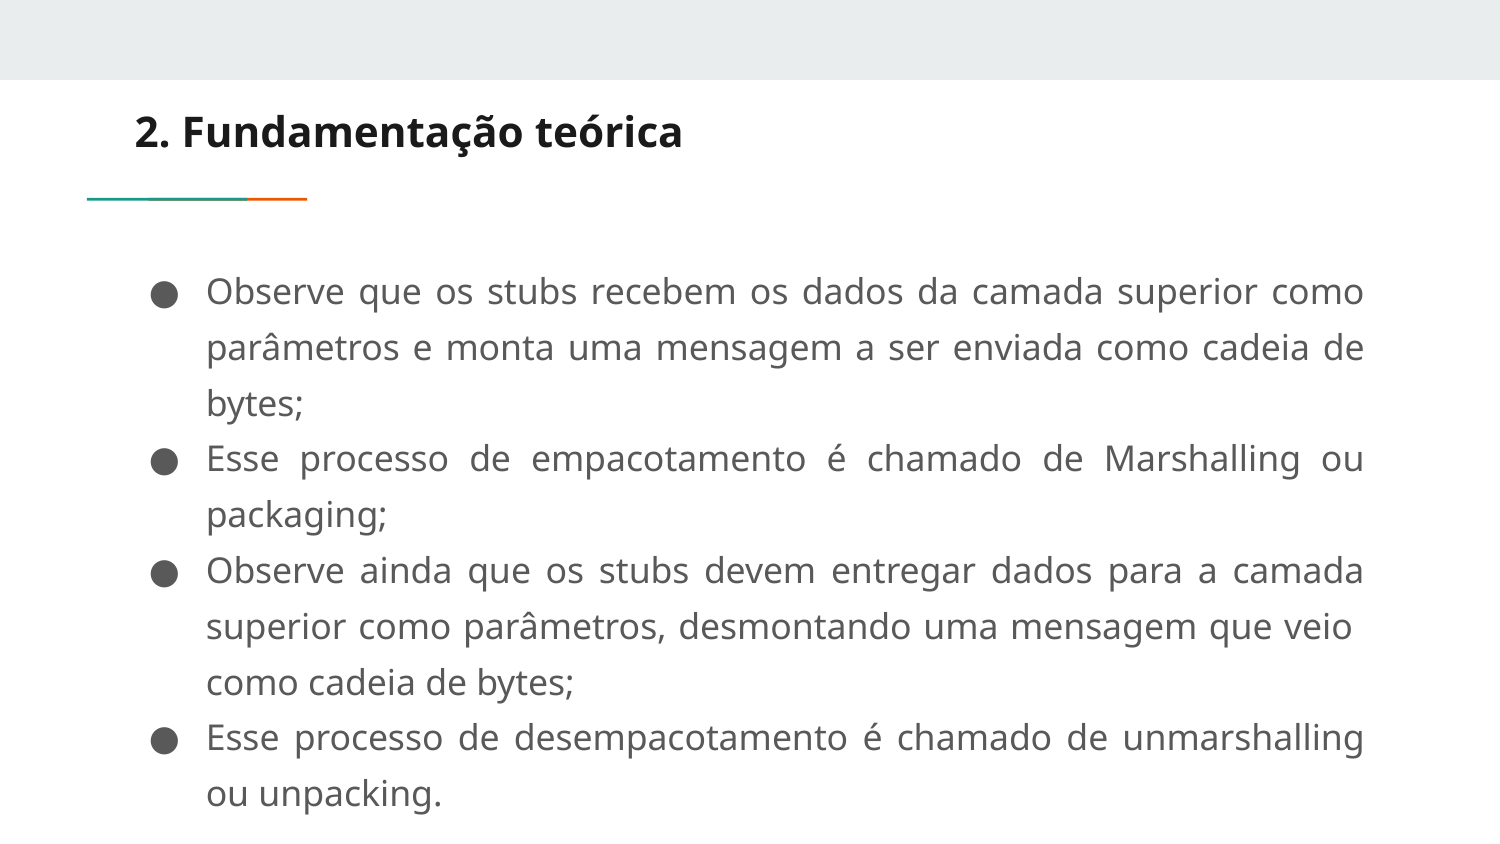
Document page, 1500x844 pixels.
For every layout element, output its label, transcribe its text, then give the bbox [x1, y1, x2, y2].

title 2. Fundamentação teórica [119, 87, 1381, 175]
list Observe que os stubs recebem os dados da camada superior como parâmetros e monta uma mensagem a ser enviada como cadeia de bytes; Esse processo de empacotamento é chamado de Marshalling ou packaging; Observe ainda que os stubs devem entregar dados para a camada superior como parâmetros, desmontando uma mensagem que veio como cadeia de bytes; Esse processo de desempacotamento é chamado de unmarshalling ou unpacking. [119, 244, 1381, 835]
